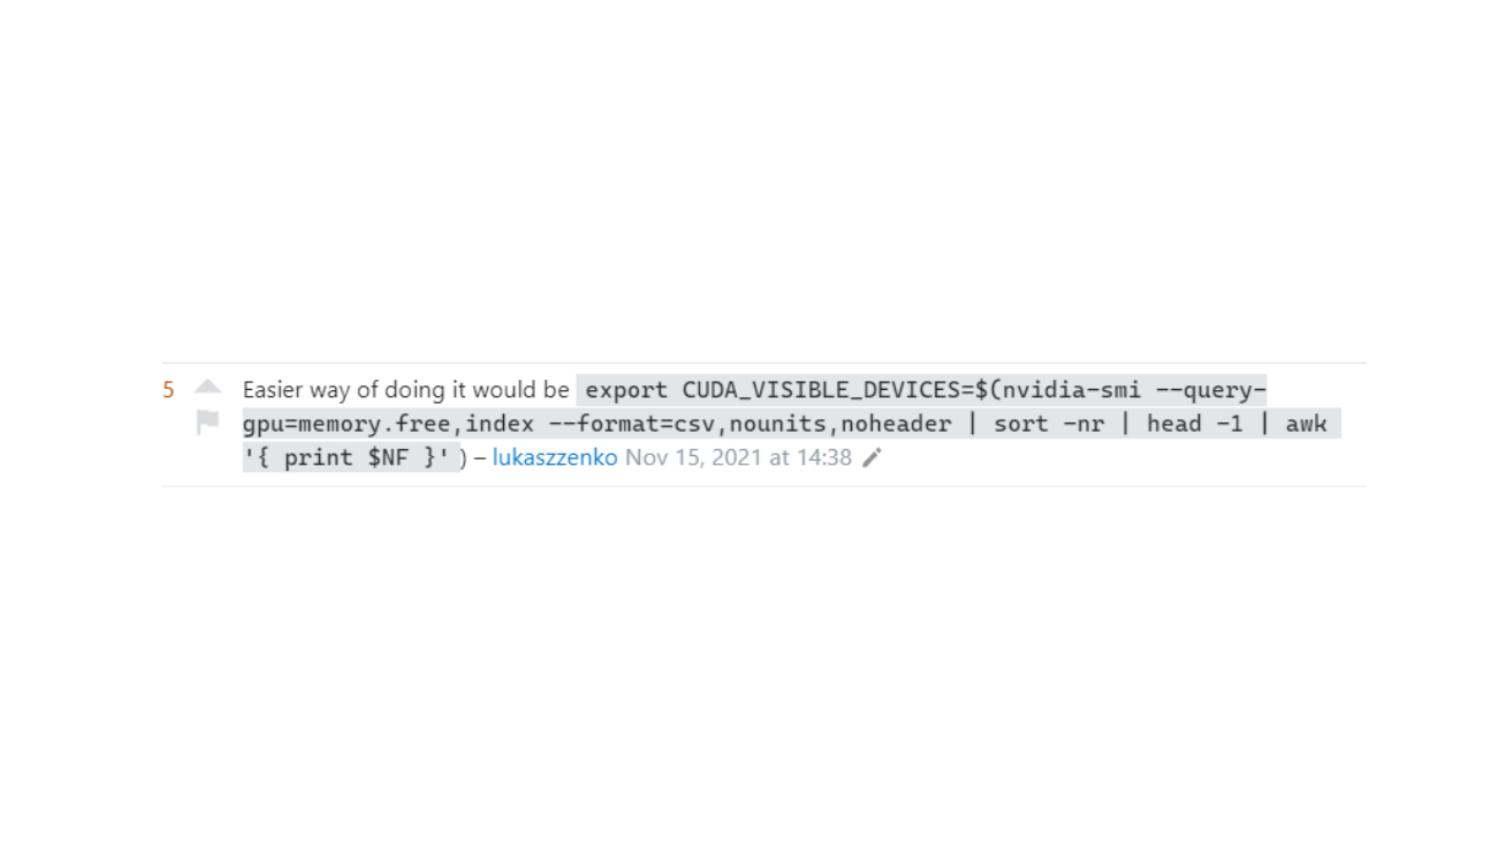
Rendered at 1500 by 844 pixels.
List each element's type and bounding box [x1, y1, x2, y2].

picture [137, 345, 1383, 499]
